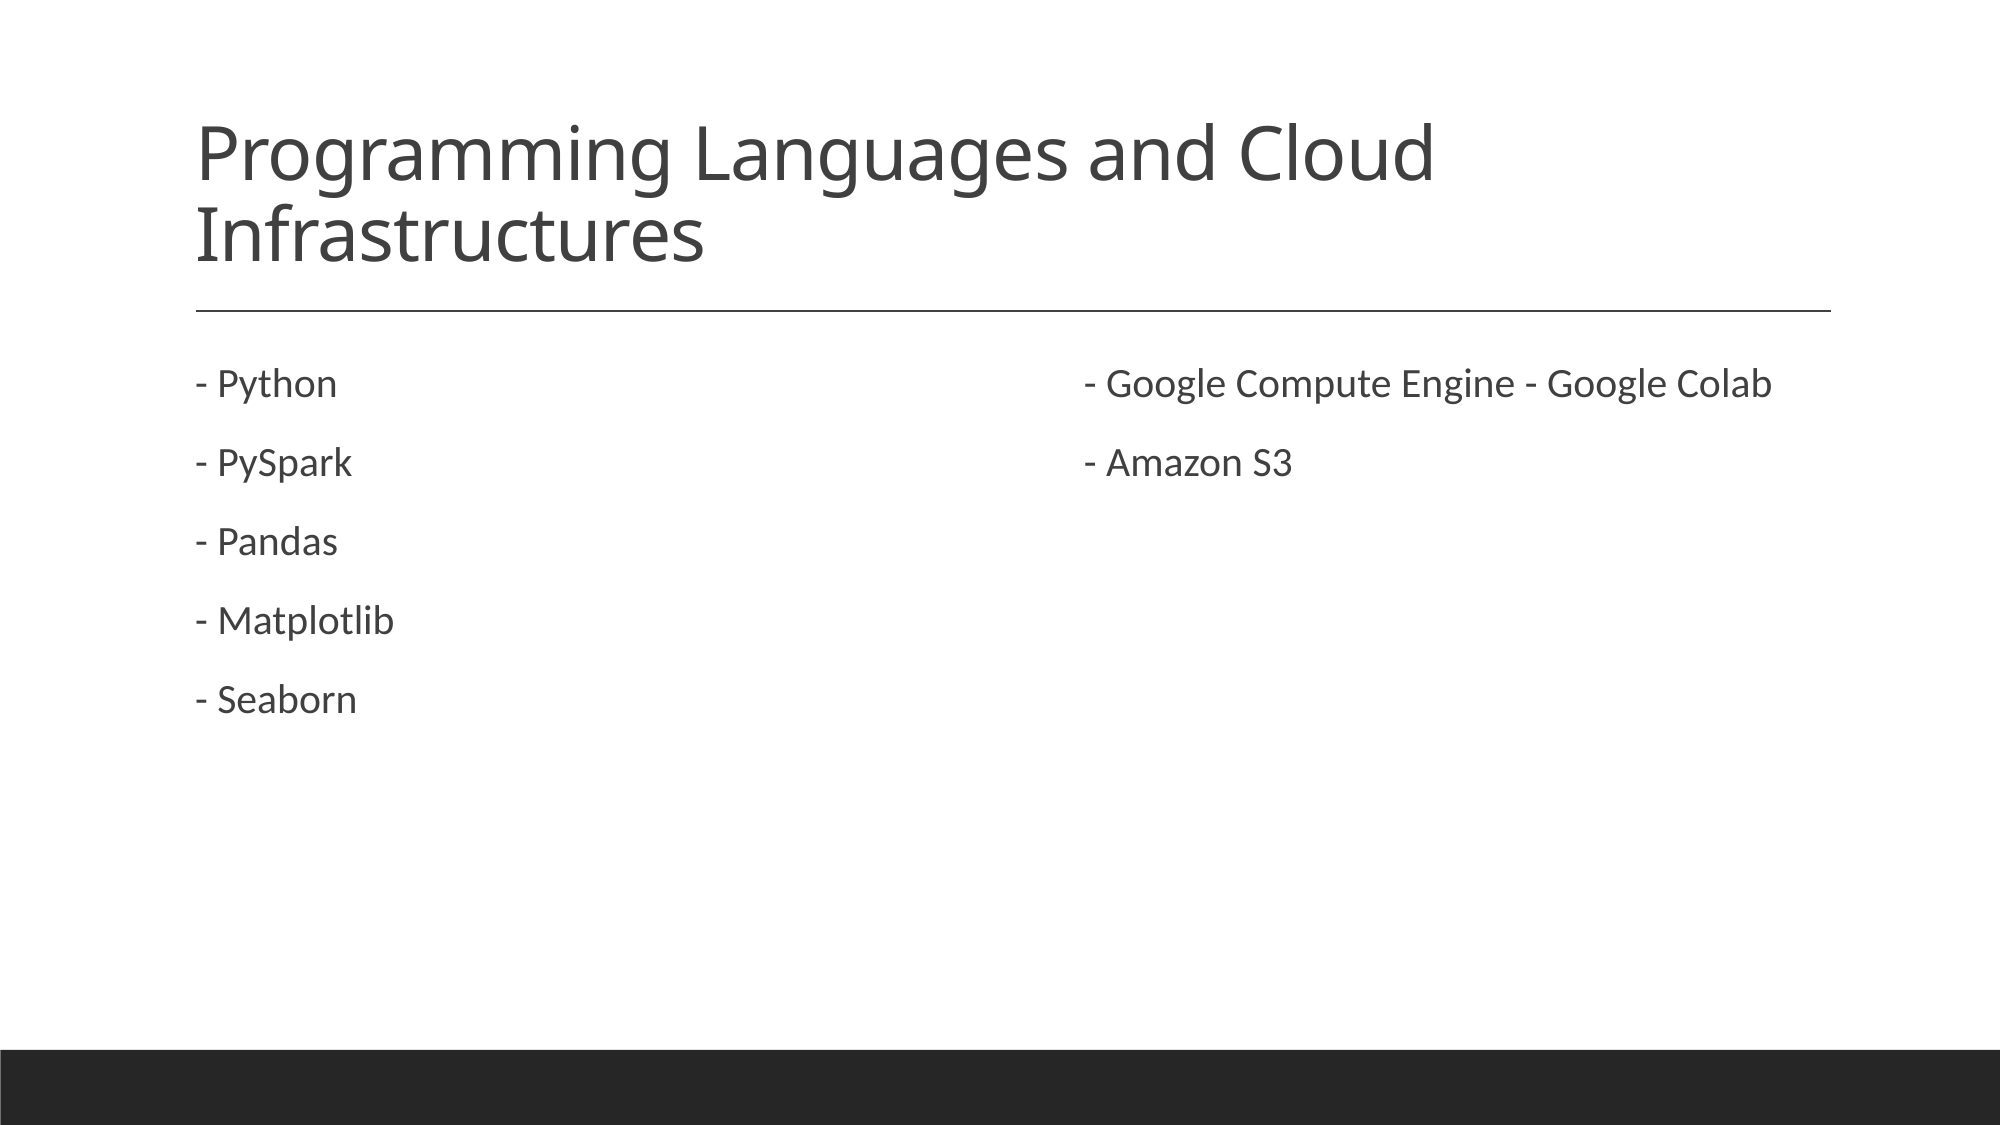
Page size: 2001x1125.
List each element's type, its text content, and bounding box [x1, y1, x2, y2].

title Programming Languages and Cloud Infrastructures [180, 47, 1830, 285]
list - Python - PySpark - Pandas - Matplotlib - Seaborn [180, 347, 942, 963]
list - Google Compute Engine - Google Colab - Amazon S3 [1068, 347, 1830, 963]
